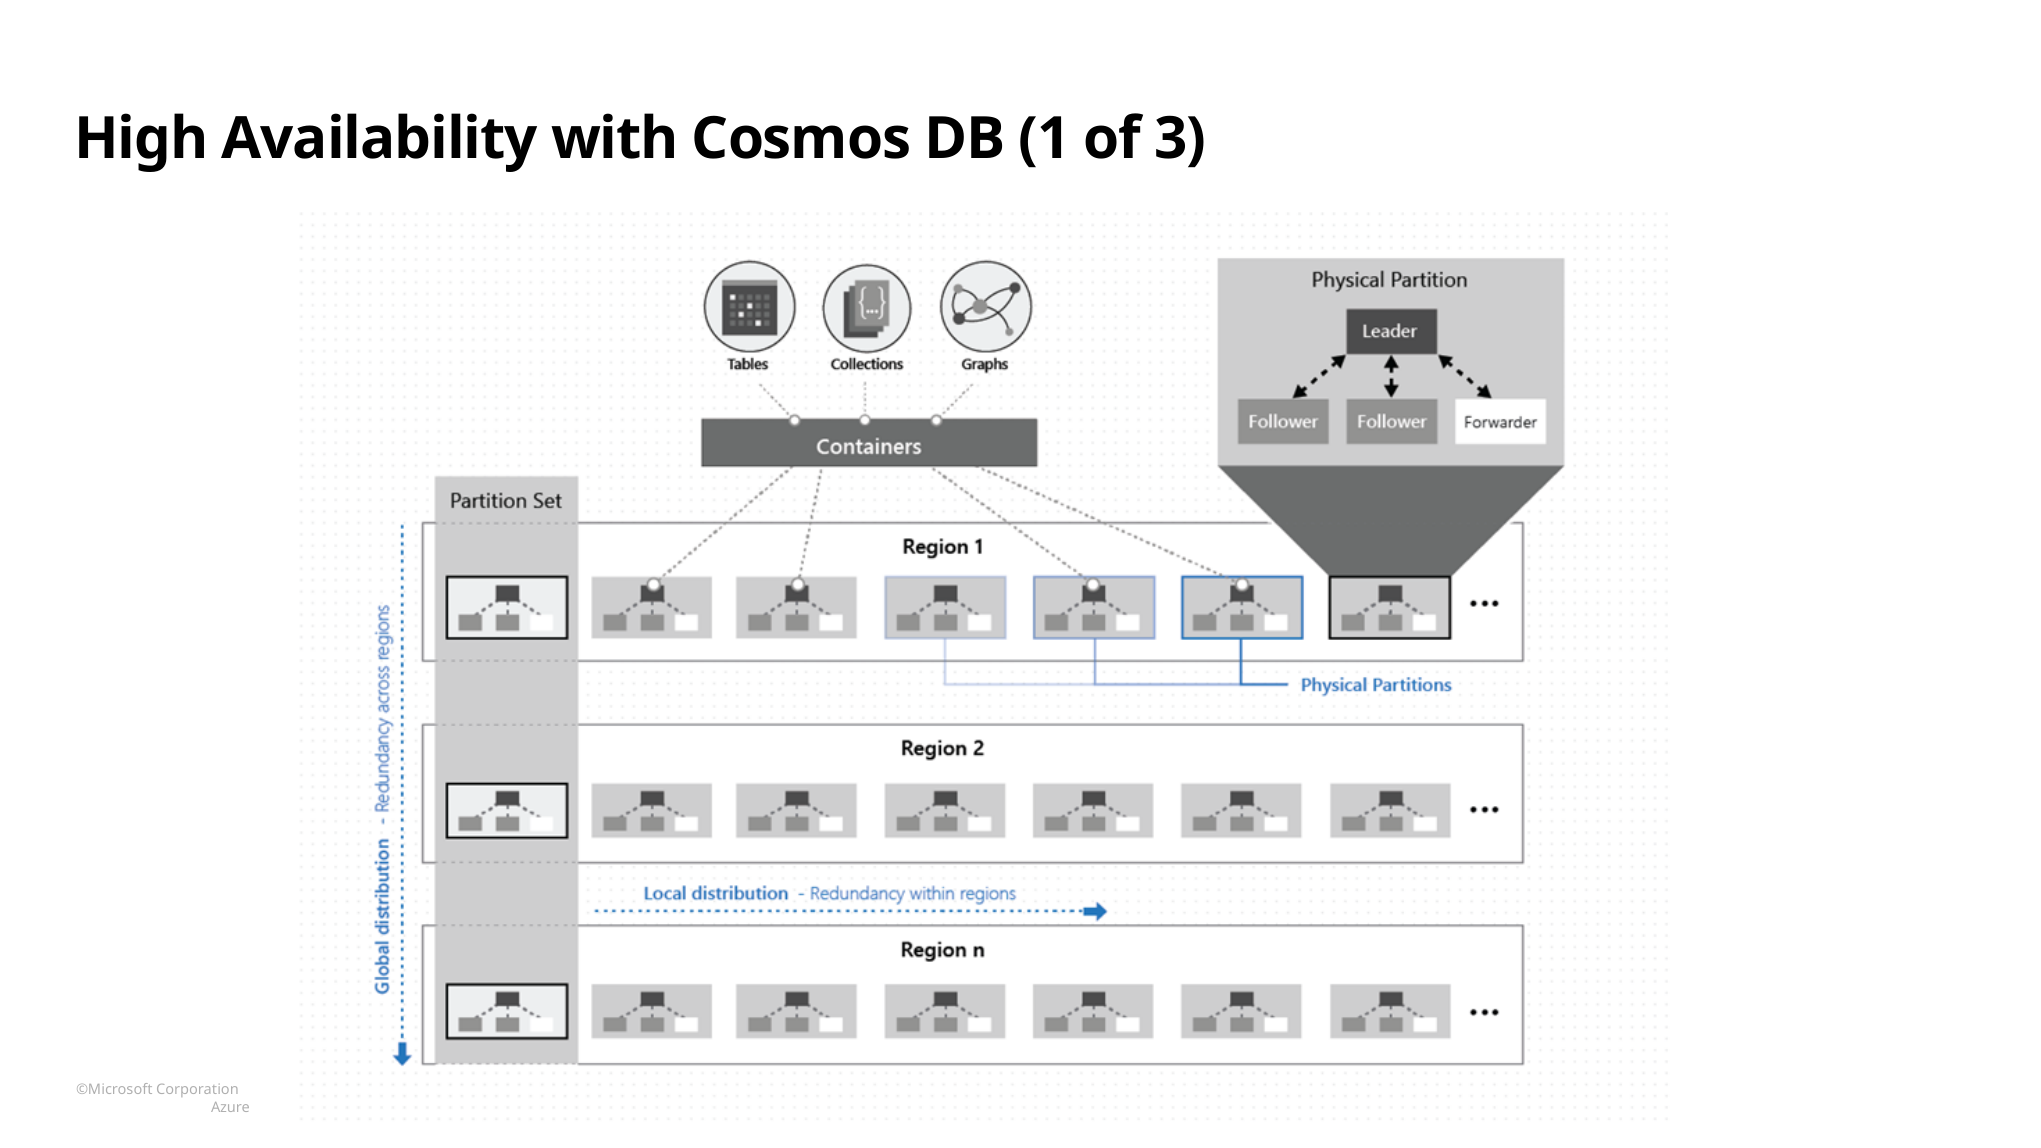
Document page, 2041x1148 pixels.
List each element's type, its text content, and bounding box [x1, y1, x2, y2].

picture [290, 199, 1679, 1124]
title High Availability with Cosmos DB (1 of 3) [74, 103, 1967, 172]
